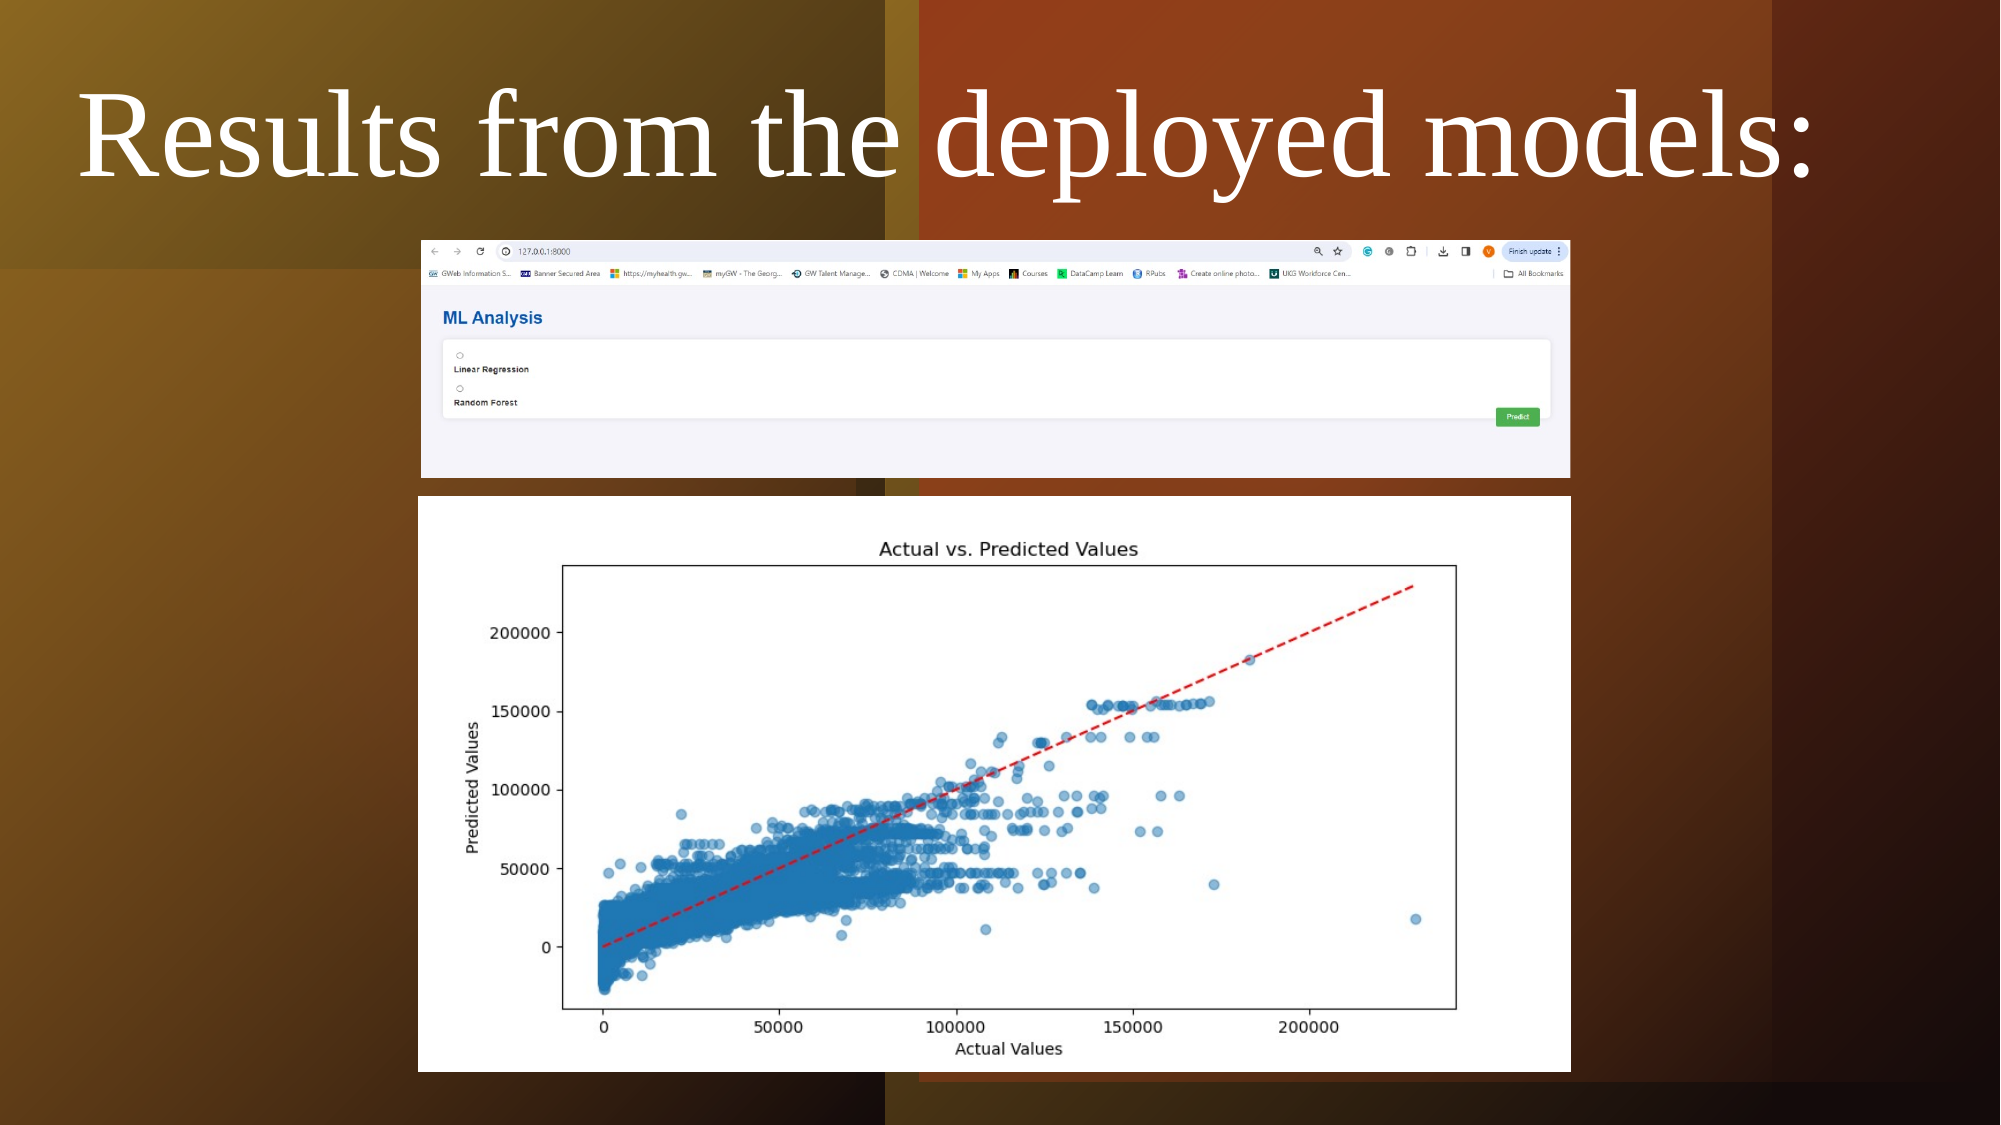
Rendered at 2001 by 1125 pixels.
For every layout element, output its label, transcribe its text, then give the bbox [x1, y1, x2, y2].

title Results from the deployed models: [61, 60, 1883, 358]
picture [421, 239, 1571, 478]
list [418, 496, 1571, 1072]
